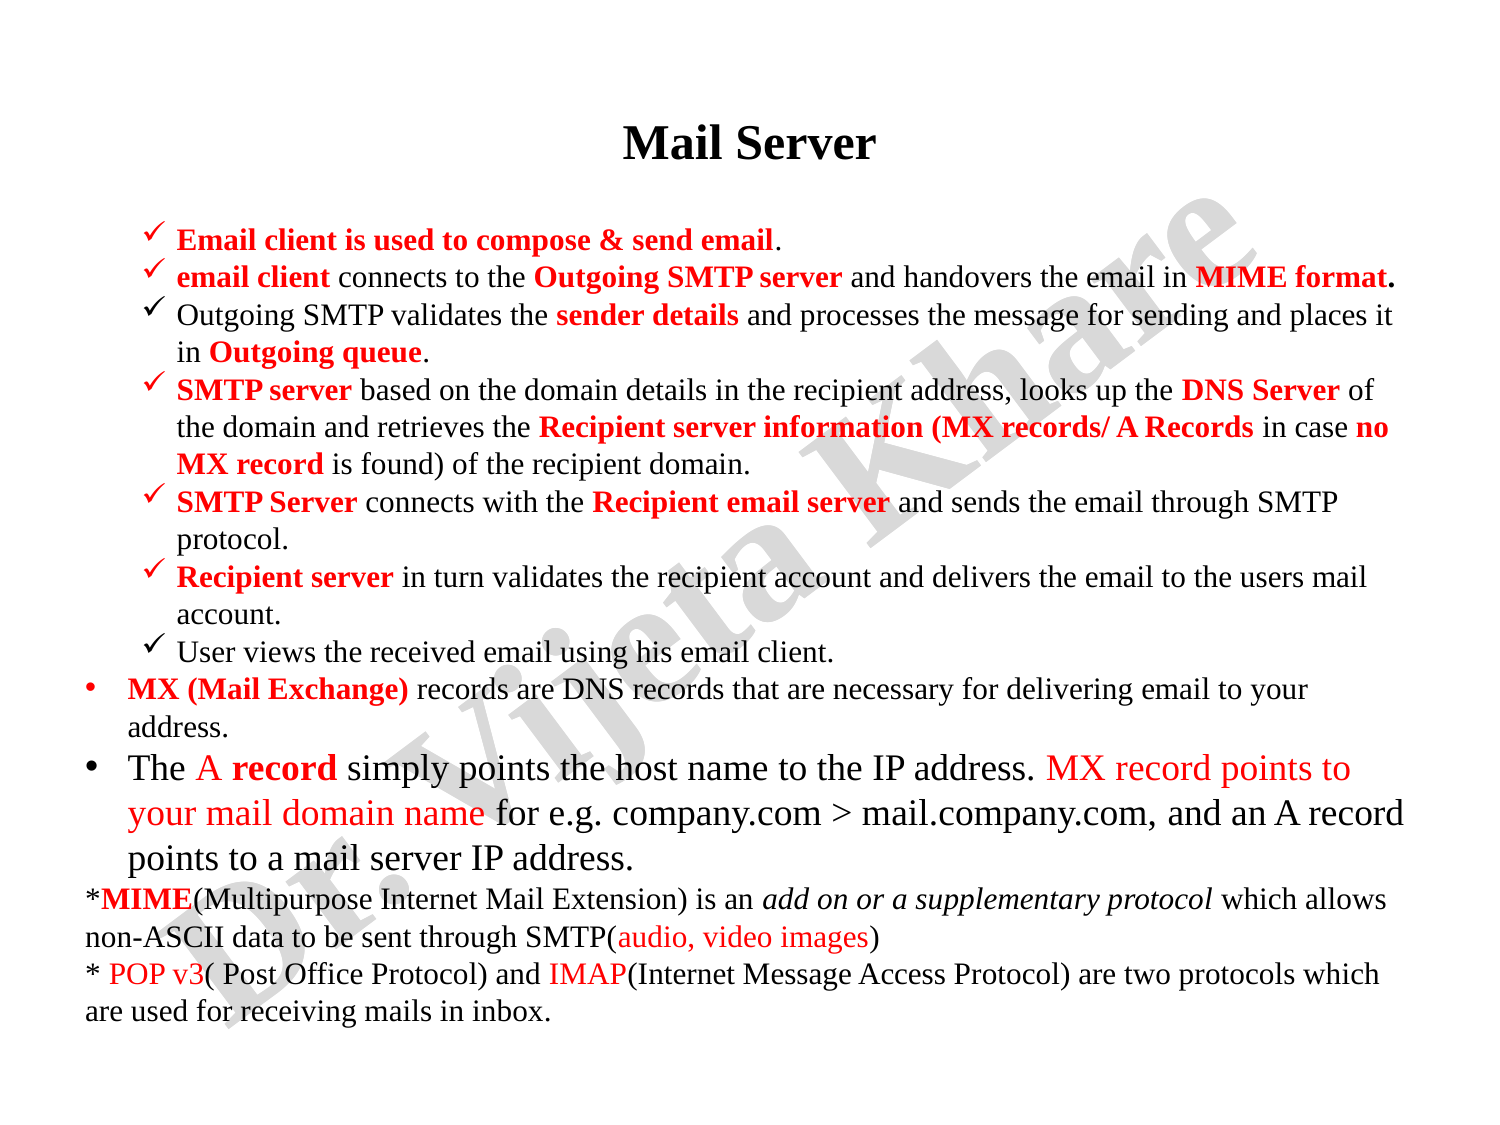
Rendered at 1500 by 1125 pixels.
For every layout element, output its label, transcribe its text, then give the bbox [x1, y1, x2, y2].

text_box Mail Server Email client is used to compose & send email. email client connects to the Outgoing SMTP server and handovers the email in MIME format. Outgoing SMTP validates the sender details and processes the message for sending and places it in Outgoing queue. SMTP server based on the domain details in the recipient address, looks up the DNS Server of the domain and retrieves the Recipient server information (MX records/ A Records in case no MX record is found) of the recipient domain. SMTP Server connects with the Recipient email server and sends the email through SMTP protocol. Recipient server in turn validates the recipient account and delivers the email to the users mail account. User views the received email using his email client. MX (Mail Exchange) records are DNS records that are necessary for delivering email to your address. The A record simply points the host name to the IP address. MX record points to your mail domain name for e.g. company.com > mail.company.com, and an A record points to a mail server IP address. *MIME(Multipurpose Internet Mail Extension) is an add on or a supplementary protocol which allows non-ASCII data to be sent through SMTP(audio, video images) * POP v3( Post Office Protocol) and IMAP(Internet Message Access Protocol) are two protocols which are used for receiving mails in inbox. [70, 101, 1430, 1073]
